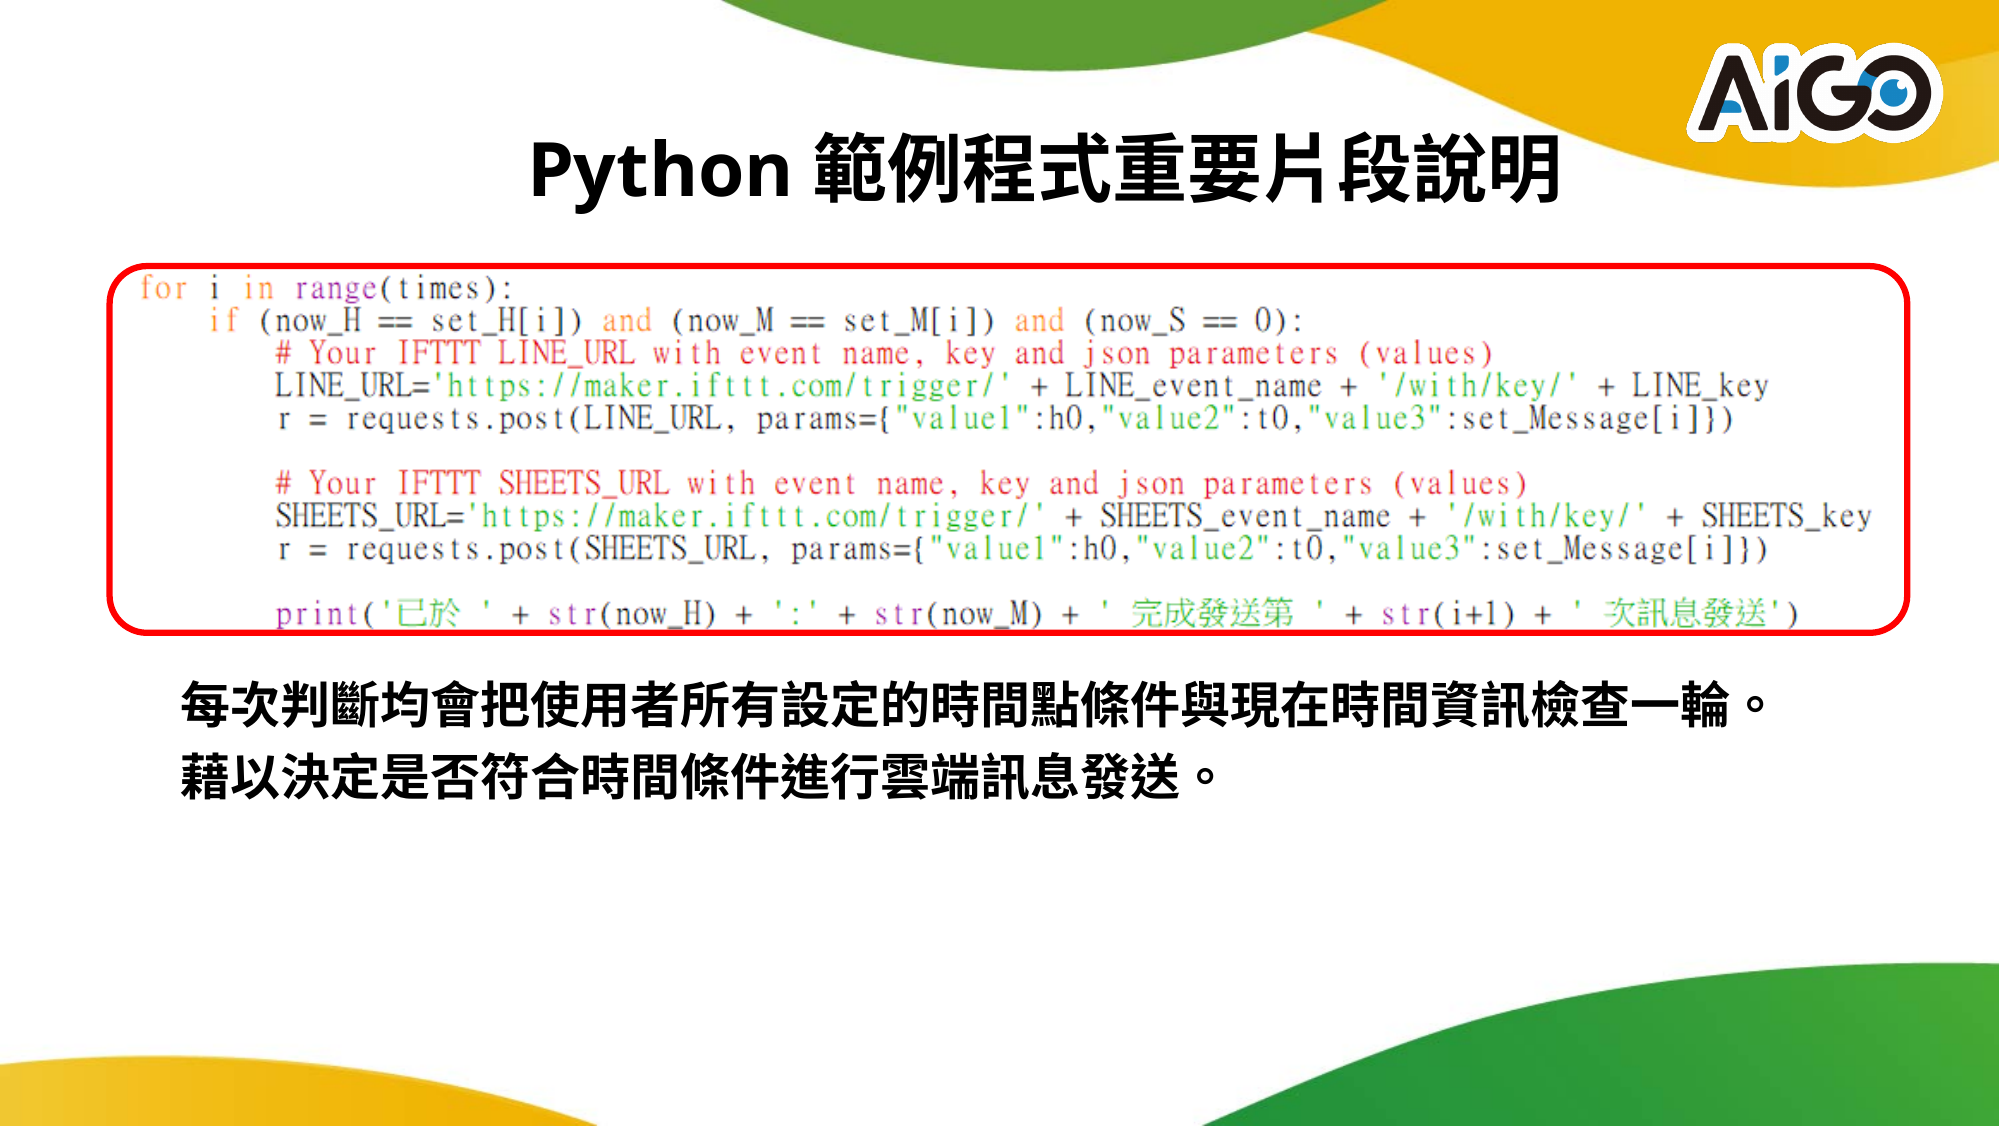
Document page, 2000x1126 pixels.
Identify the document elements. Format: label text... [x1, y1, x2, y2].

text_box Python範例程式重要片段說明 [182, 57, 1908, 264]
text_box 每次判斷均會把使用者所有設定的時間點條件與現在時間資訊檢查一輪。 藉以決定是否符合時間條件進行雲端訊息發送。 [160, 651, 1857, 836]
picture [0, 0, 1999, 1126]
